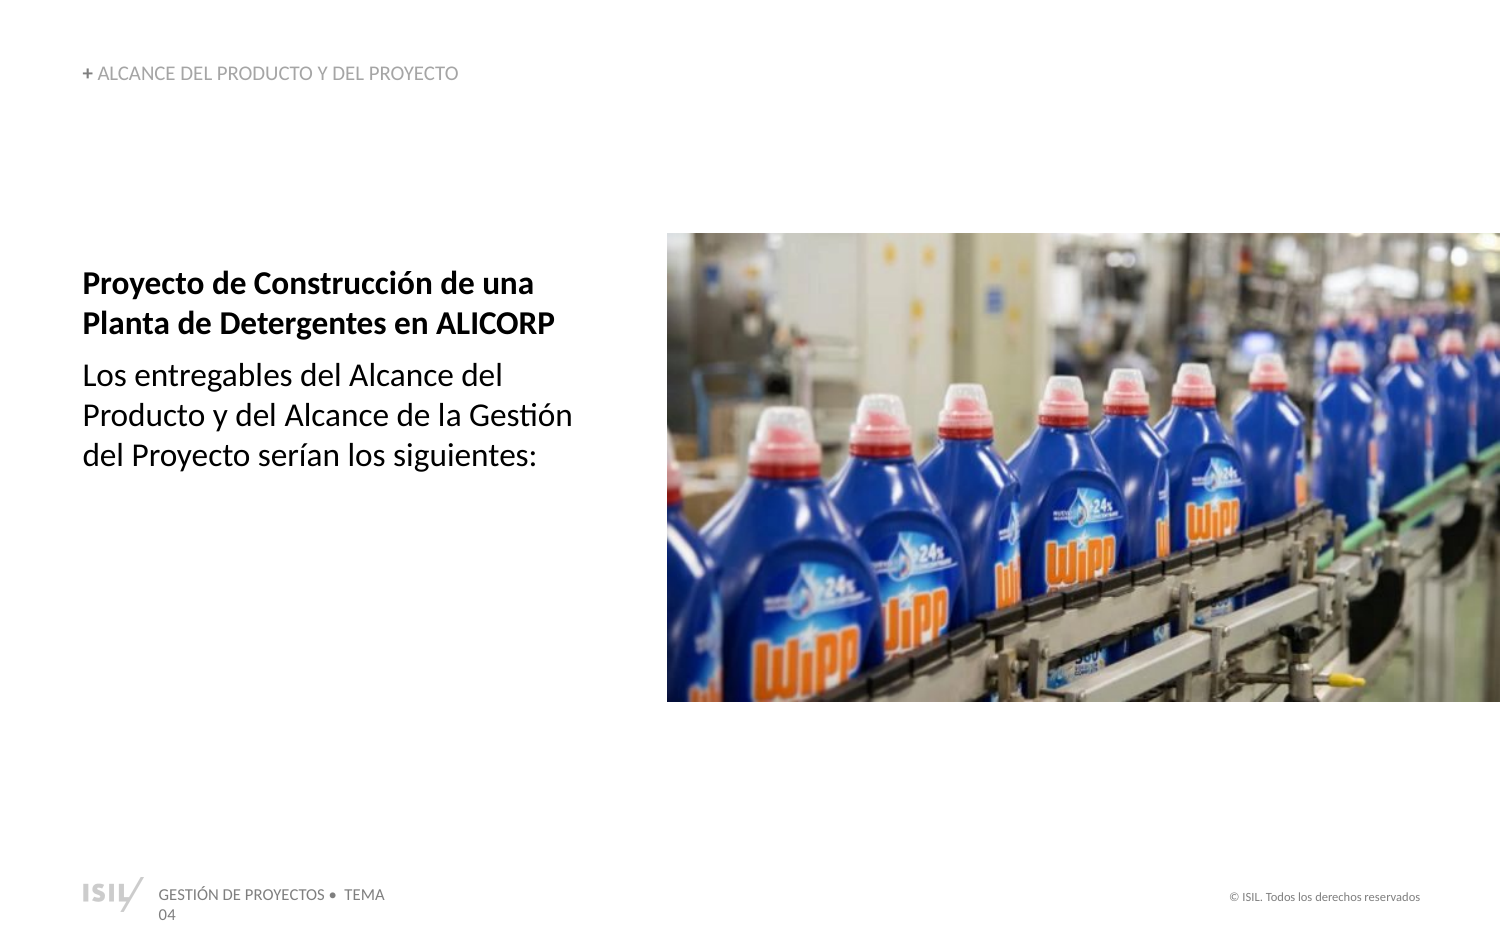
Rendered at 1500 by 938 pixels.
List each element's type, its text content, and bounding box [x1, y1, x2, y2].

text_box Proyecto de Construcción de una Planta de Detergentes en ALICORP Los entregables del Alcance del Producto y del Alcance de la Gestión del Proyecto serían los siguientes: [82, 261, 620, 514]
text_box + ALCANCE DEL PRODUCTO Y DEL PROYECTO [82, 61, 721, 85]
picture [666, 233, 1500, 702]
